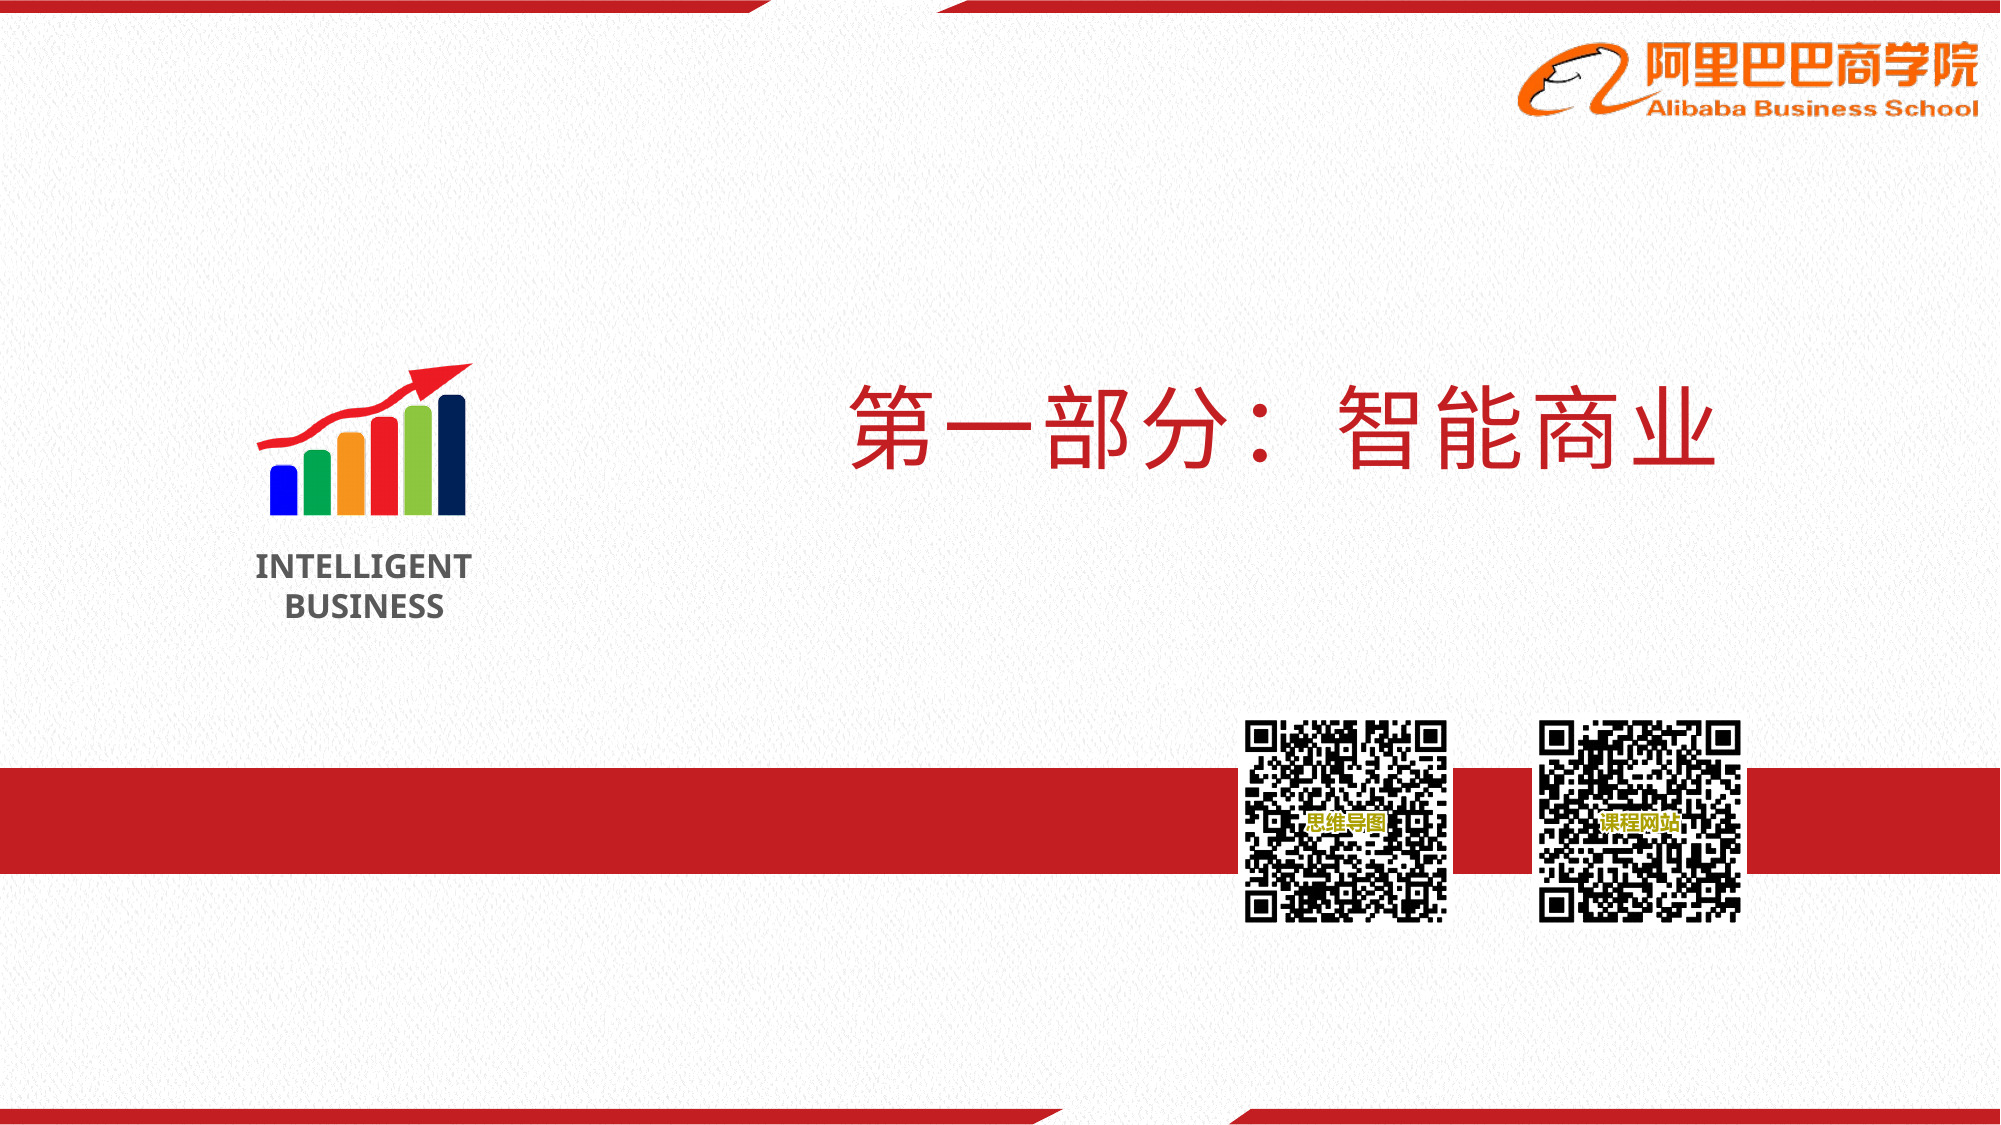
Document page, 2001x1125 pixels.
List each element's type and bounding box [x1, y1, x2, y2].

text_box [0, 874, 2000, 1125]
picture [1483, 12, 2000, 151]
picture [0, 713, 2000, 929]
text_box [0, 0, 2000, 768]
picture [254, 362, 474, 517]
